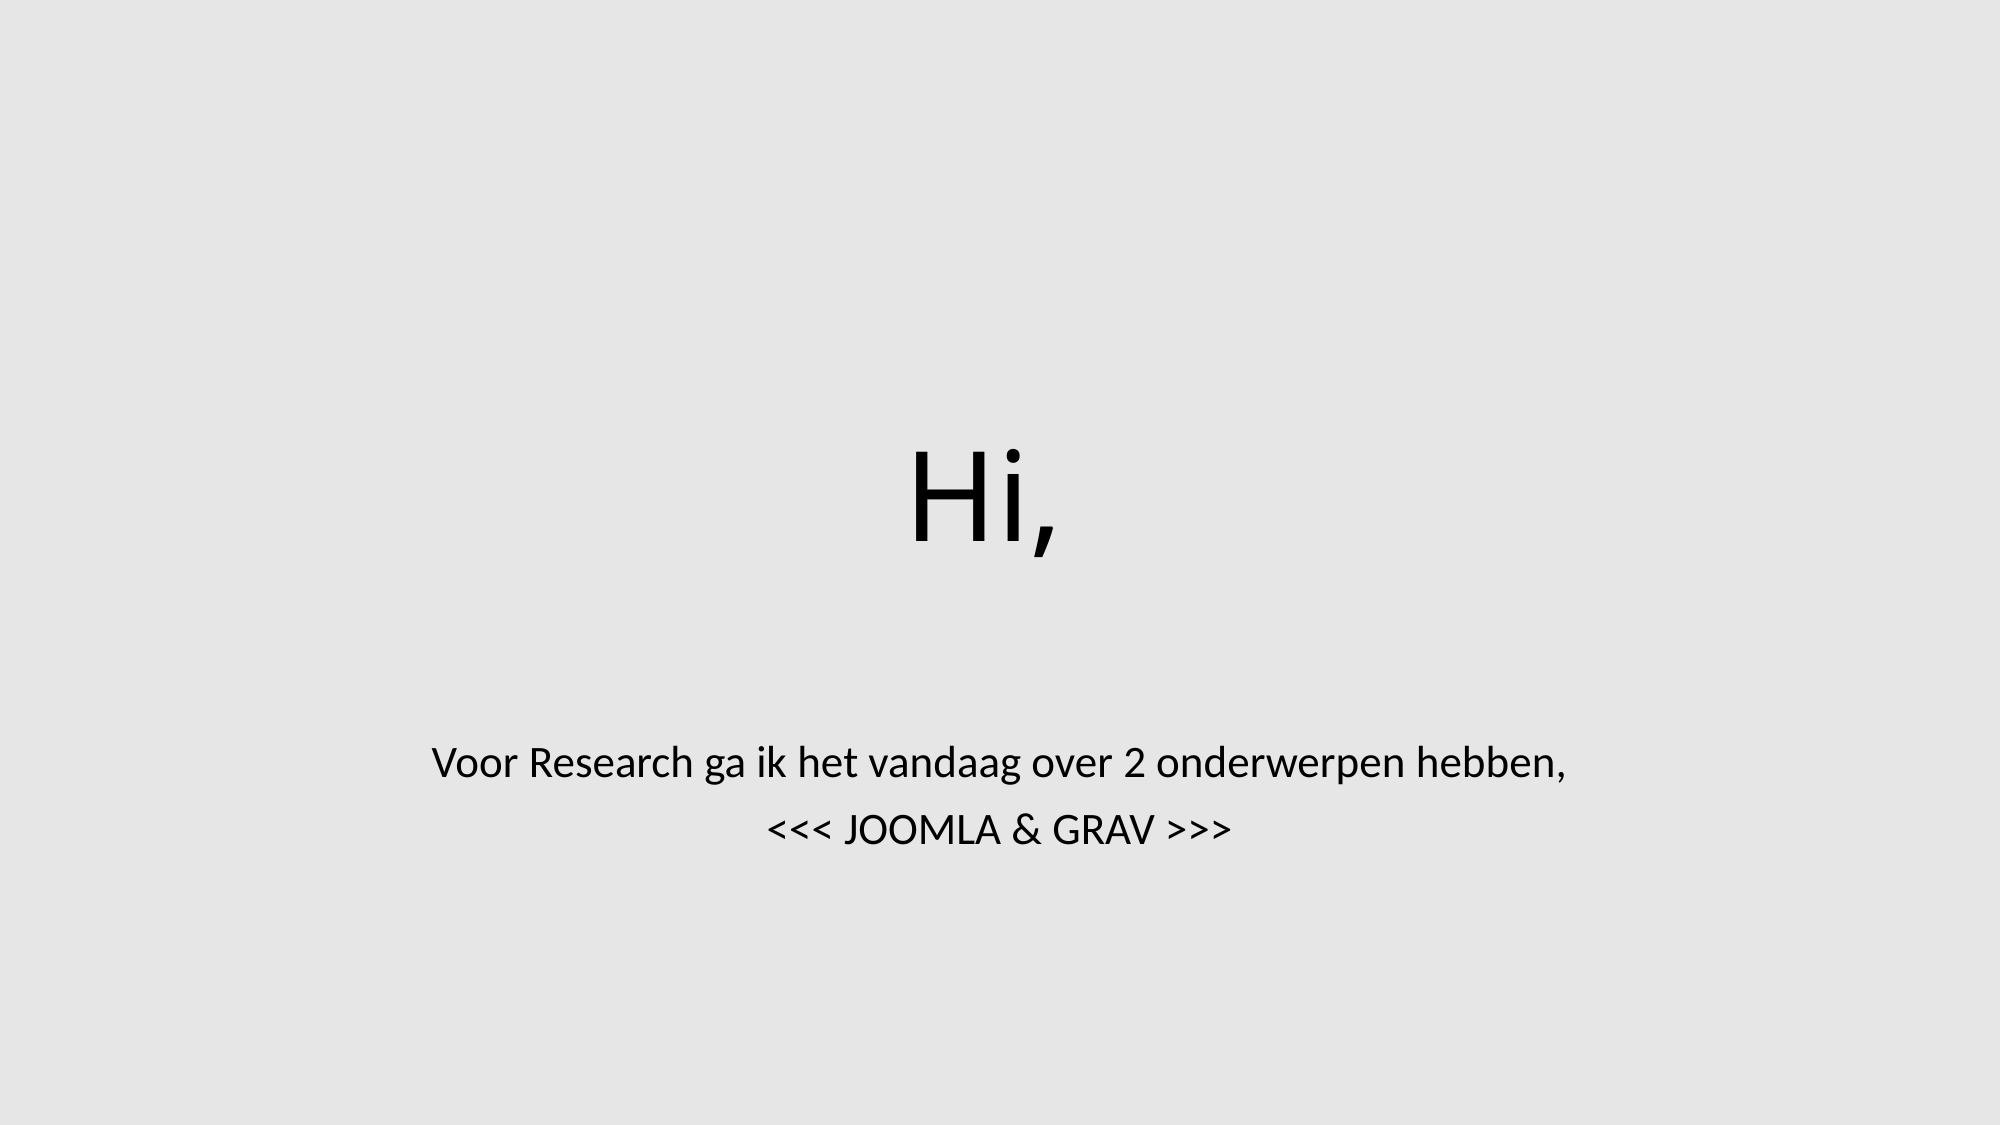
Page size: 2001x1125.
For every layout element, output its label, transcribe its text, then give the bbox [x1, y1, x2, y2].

subtitle Voor Research ga ik het vandaag over 2 onderwerpen hebben, <<< JOOMLA & GRAV >>> [249, 590, 1750, 863]
title Hi, [249, 184, 1750, 576]
